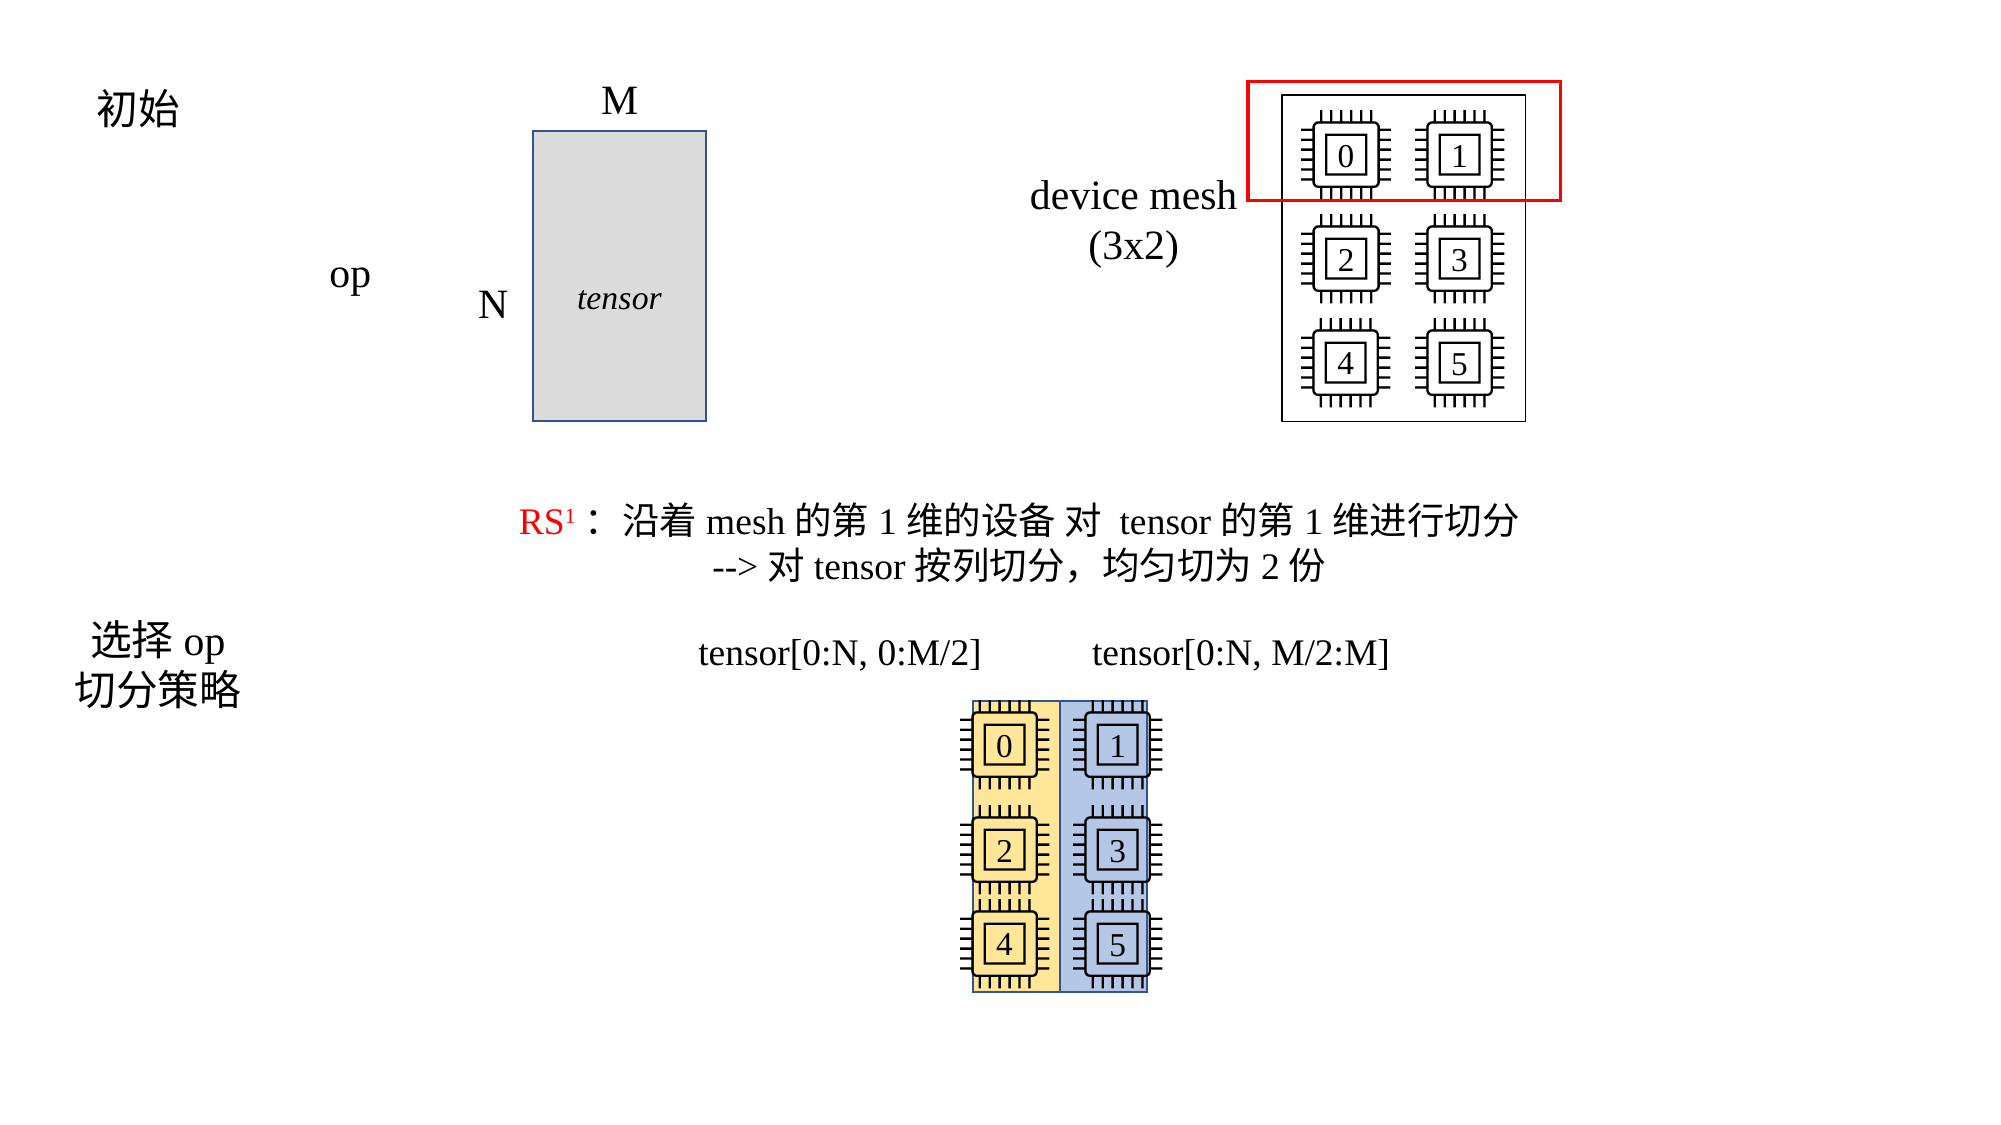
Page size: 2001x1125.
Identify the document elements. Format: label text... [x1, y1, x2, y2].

text_box [1519, 202, 1526, 422]
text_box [945, 884, 1058, 1003]
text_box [1286, 214, 1399, 303]
text_box [1282, 202, 1286, 422]
text_box tensor [532, 130, 707, 422]
text_box device mesh (3x2) [980, 160, 1282, 276]
text_box 选择op 切分策略 [40, 606, 275, 721]
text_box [945, 804, 1058, 884]
text_box tensor[0:N, 0:M/2] [683, 620, 997, 681]
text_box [1058, 685, 1177, 804]
text_box RS1：沿着mesh的第1维的设备 对 tensor的第1维进行切分 -->对tensor按列切分，均匀切为2份 [504, 489, 1535, 595]
text_box [1247, 80, 1562, 202]
text_box N [376, 269, 532, 335]
text_box op [233, 237, 468, 303]
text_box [1399, 214, 1519, 318]
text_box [1058, 884, 1177, 1003]
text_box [1058, 804, 1177, 884]
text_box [1399, 94, 1519, 214]
text_box 初始 [21, 75, 256, 141]
text_box M [526, 65, 713, 131]
text_box tensor[0:N, M/2:M] [1077, 620, 1405, 681]
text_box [945, 685, 1058, 804]
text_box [1286, 303, 1400, 422]
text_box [1400, 303, 1519, 422]
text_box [1286, 95, 1399, 214]
